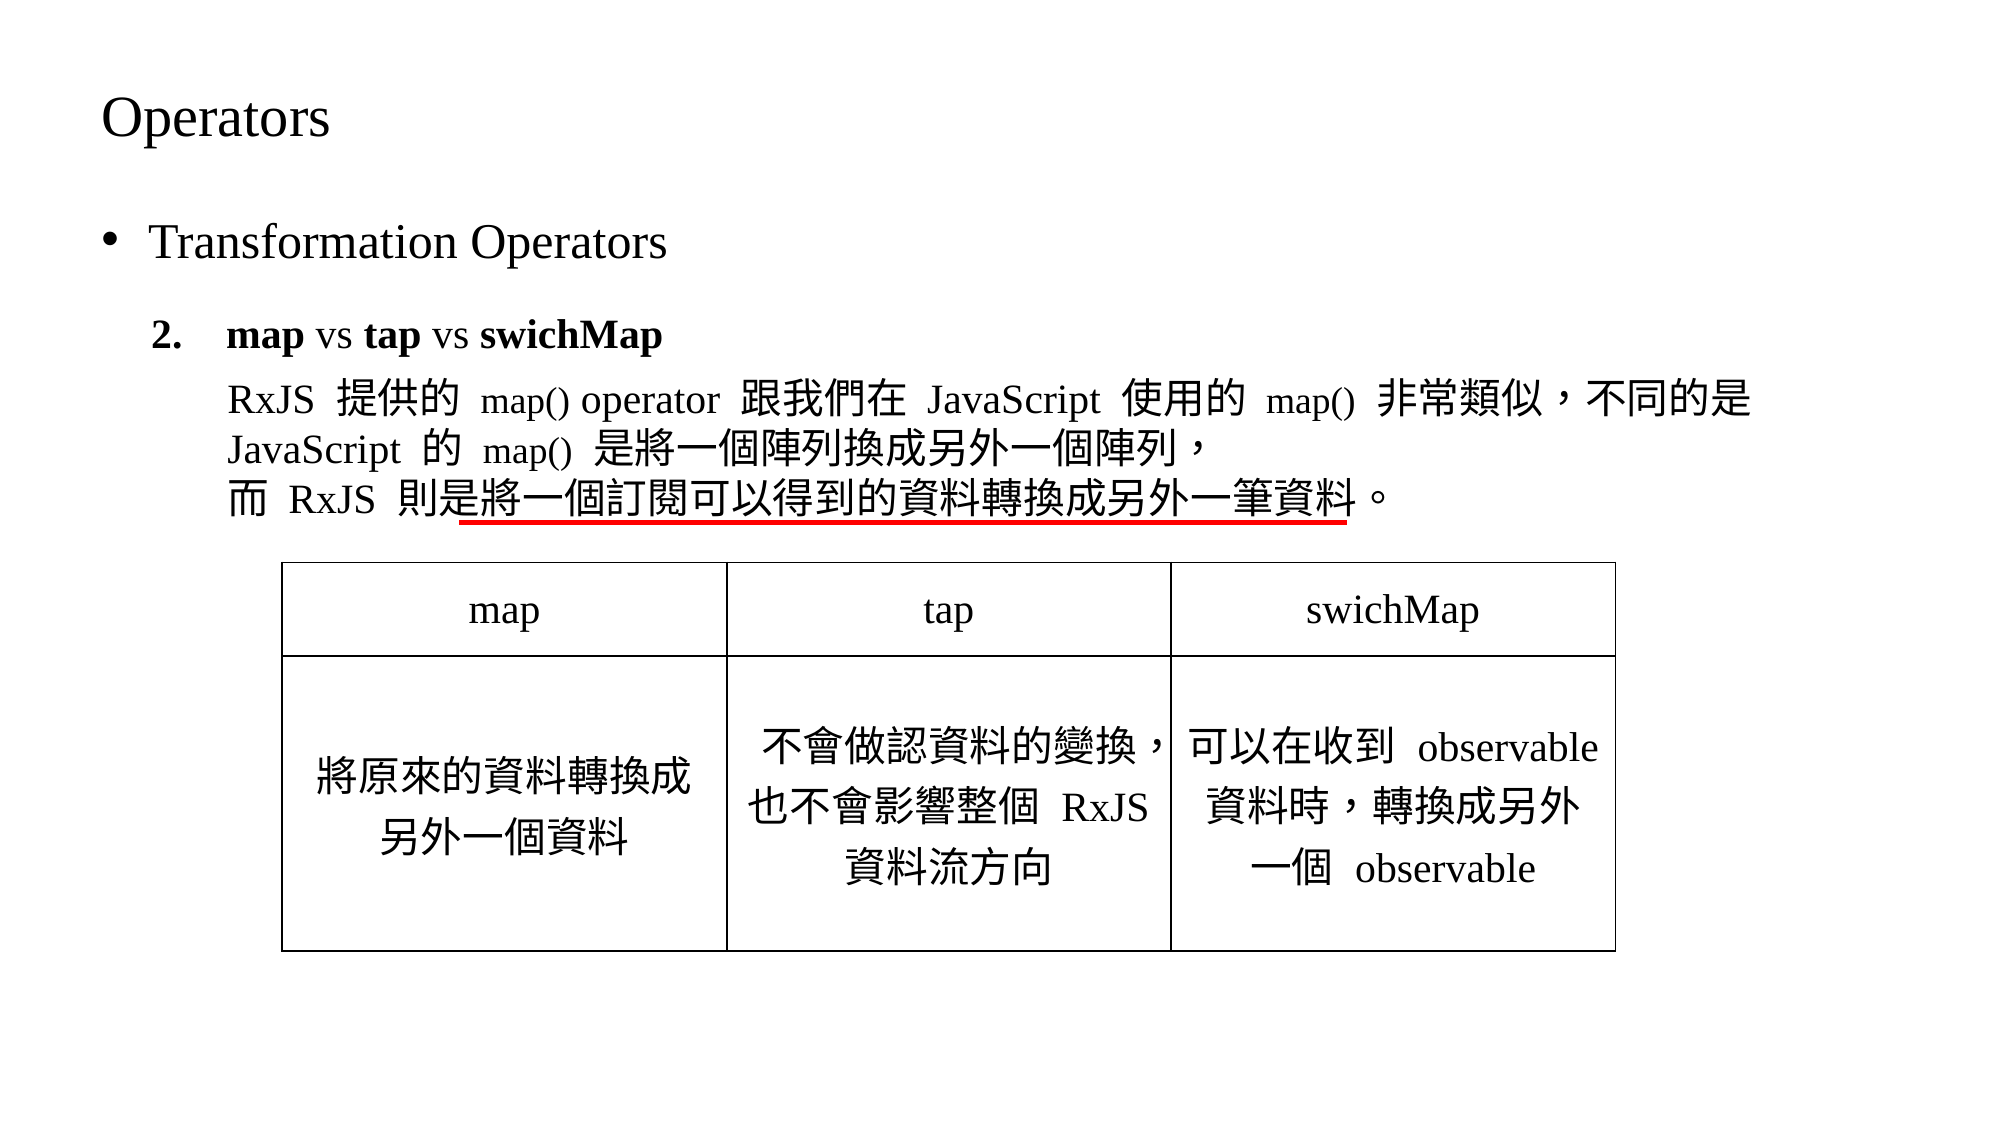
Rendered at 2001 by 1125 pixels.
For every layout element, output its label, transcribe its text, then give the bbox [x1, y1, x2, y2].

table_cell 不會做認資料的變換，也不會影響整個 RxJS 資料流方向 [728, 657, 1170, 950]
table_header swichMap [1172, 563, 1615, 655]
table_header tap [728, 563, 1170, 655]
table_header map [283, 563, 726, 655]
text_box map vs tap vs swichMap [136, 299, 1913, 365]
text_box Transformation Operators [86, 200, 1391, 276]
table_cell 可以在收到 observable 資料時，轉換成另外一個 observable [1172, 657, 1615, 950]
table_cell 將原來的資料轉換成另外一個資料 [283, 657, 726, 950]
text_box RxJS 提供的 map() operator 跟我們在 JavaScript 使用的 map() 非常類似，不同的是 JavaScript 的 map() 是將一個陣列換成另外一個陣列， 而 RxJS 則是將一個訂閱可以得到的資料轉換成另外一筆資料。 [212, 364, 1838, 529]
title Operators [86, 56, 1812, 180]
